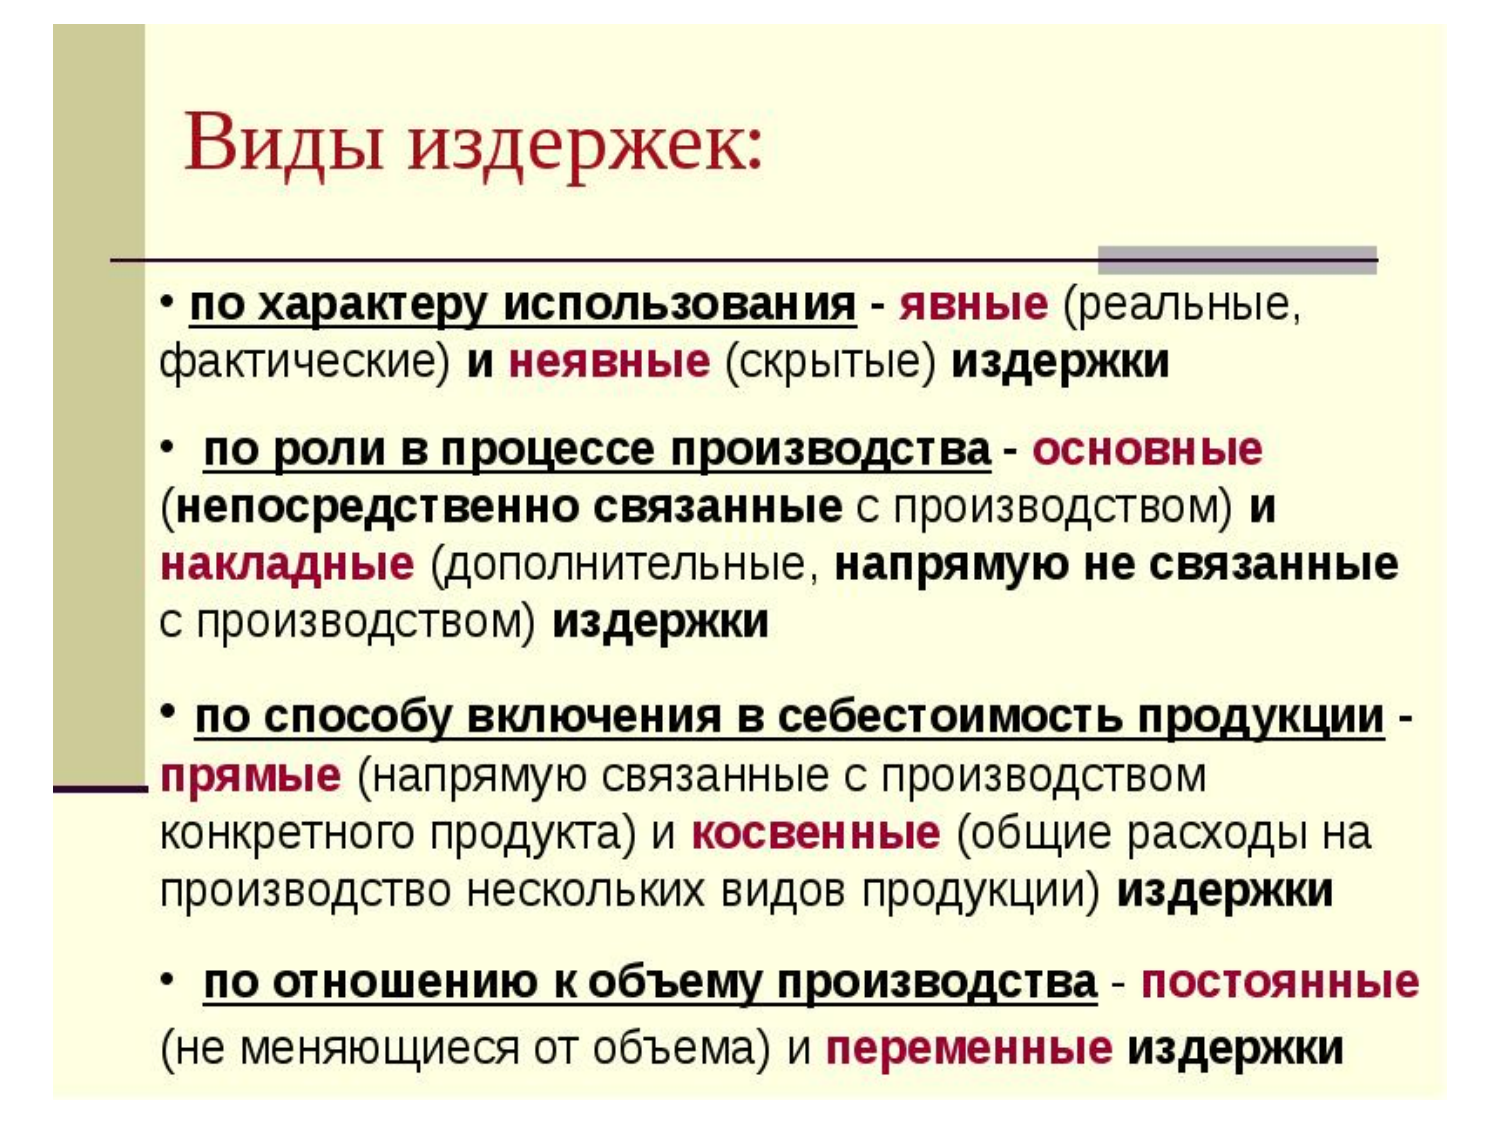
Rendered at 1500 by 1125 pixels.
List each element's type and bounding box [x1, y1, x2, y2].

picture [52, 24, 1448, 1101]
